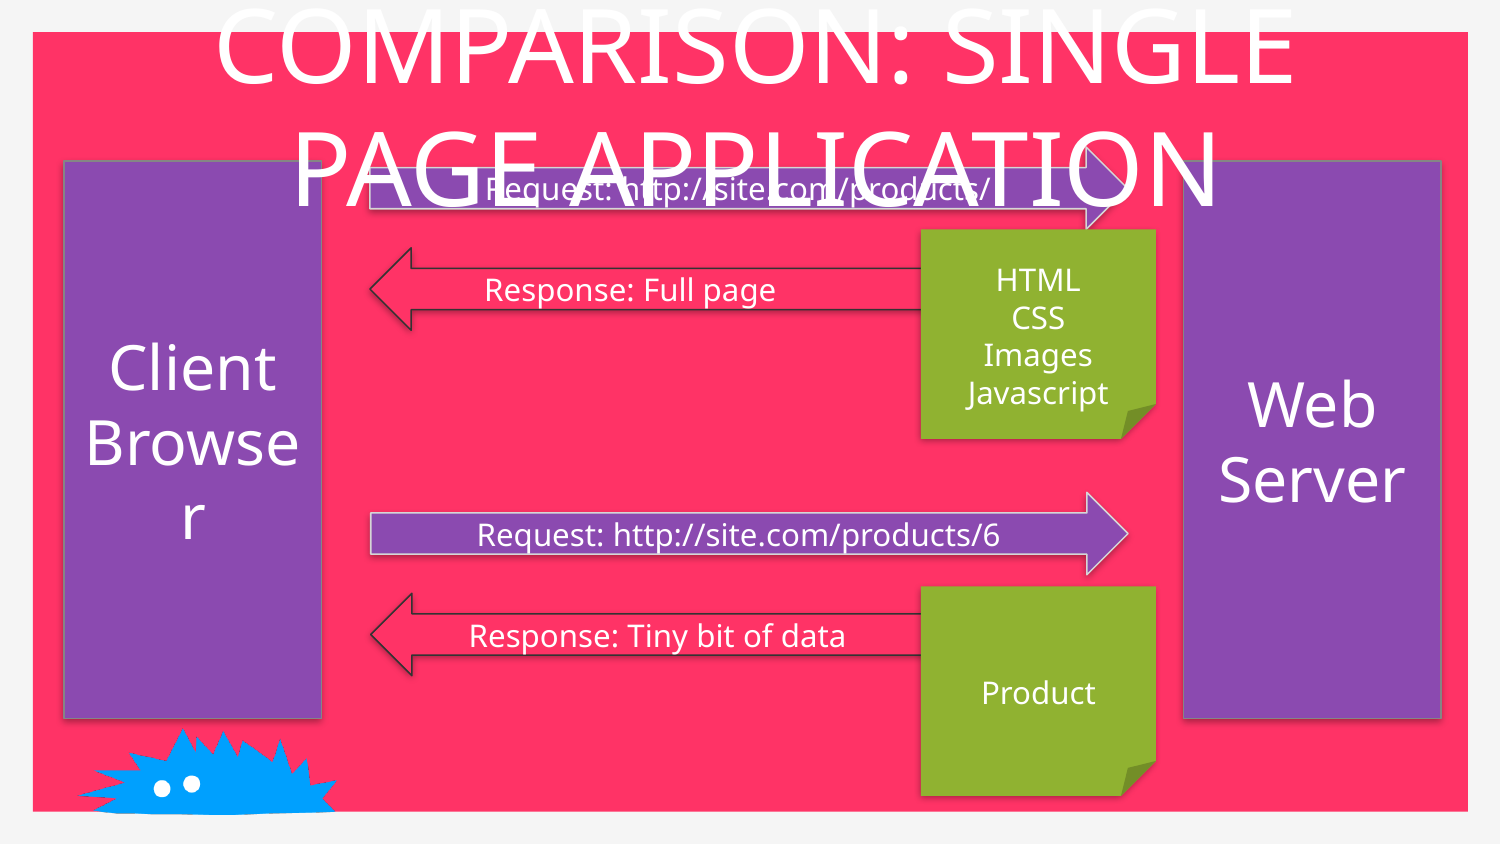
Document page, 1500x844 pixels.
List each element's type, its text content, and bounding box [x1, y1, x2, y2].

text_box Request: http://site.com/products/6 [369, 491, 1129, 576]
text_box HTML CSS Images Javascript [920, 228, 1157, 440]
text_box Client Browser [63, 160, 322, 719]
title Comparison: Single Page Application [71, 48, 1442, 162]
text_box Request: http://site.com/products/ [369, 162, 1128, 227]
picture [77, 728, 337, 815]
text_box Response: Full page [369, 247, 915, 332]
text_box [64, 28, 1436, 121]
text_box Response: Tiny bit of data [370, 592, 915, 677]
text_box Web Server [1183, 162, 1442, 719]
text_box Product [920, 585, 1157, 797]
